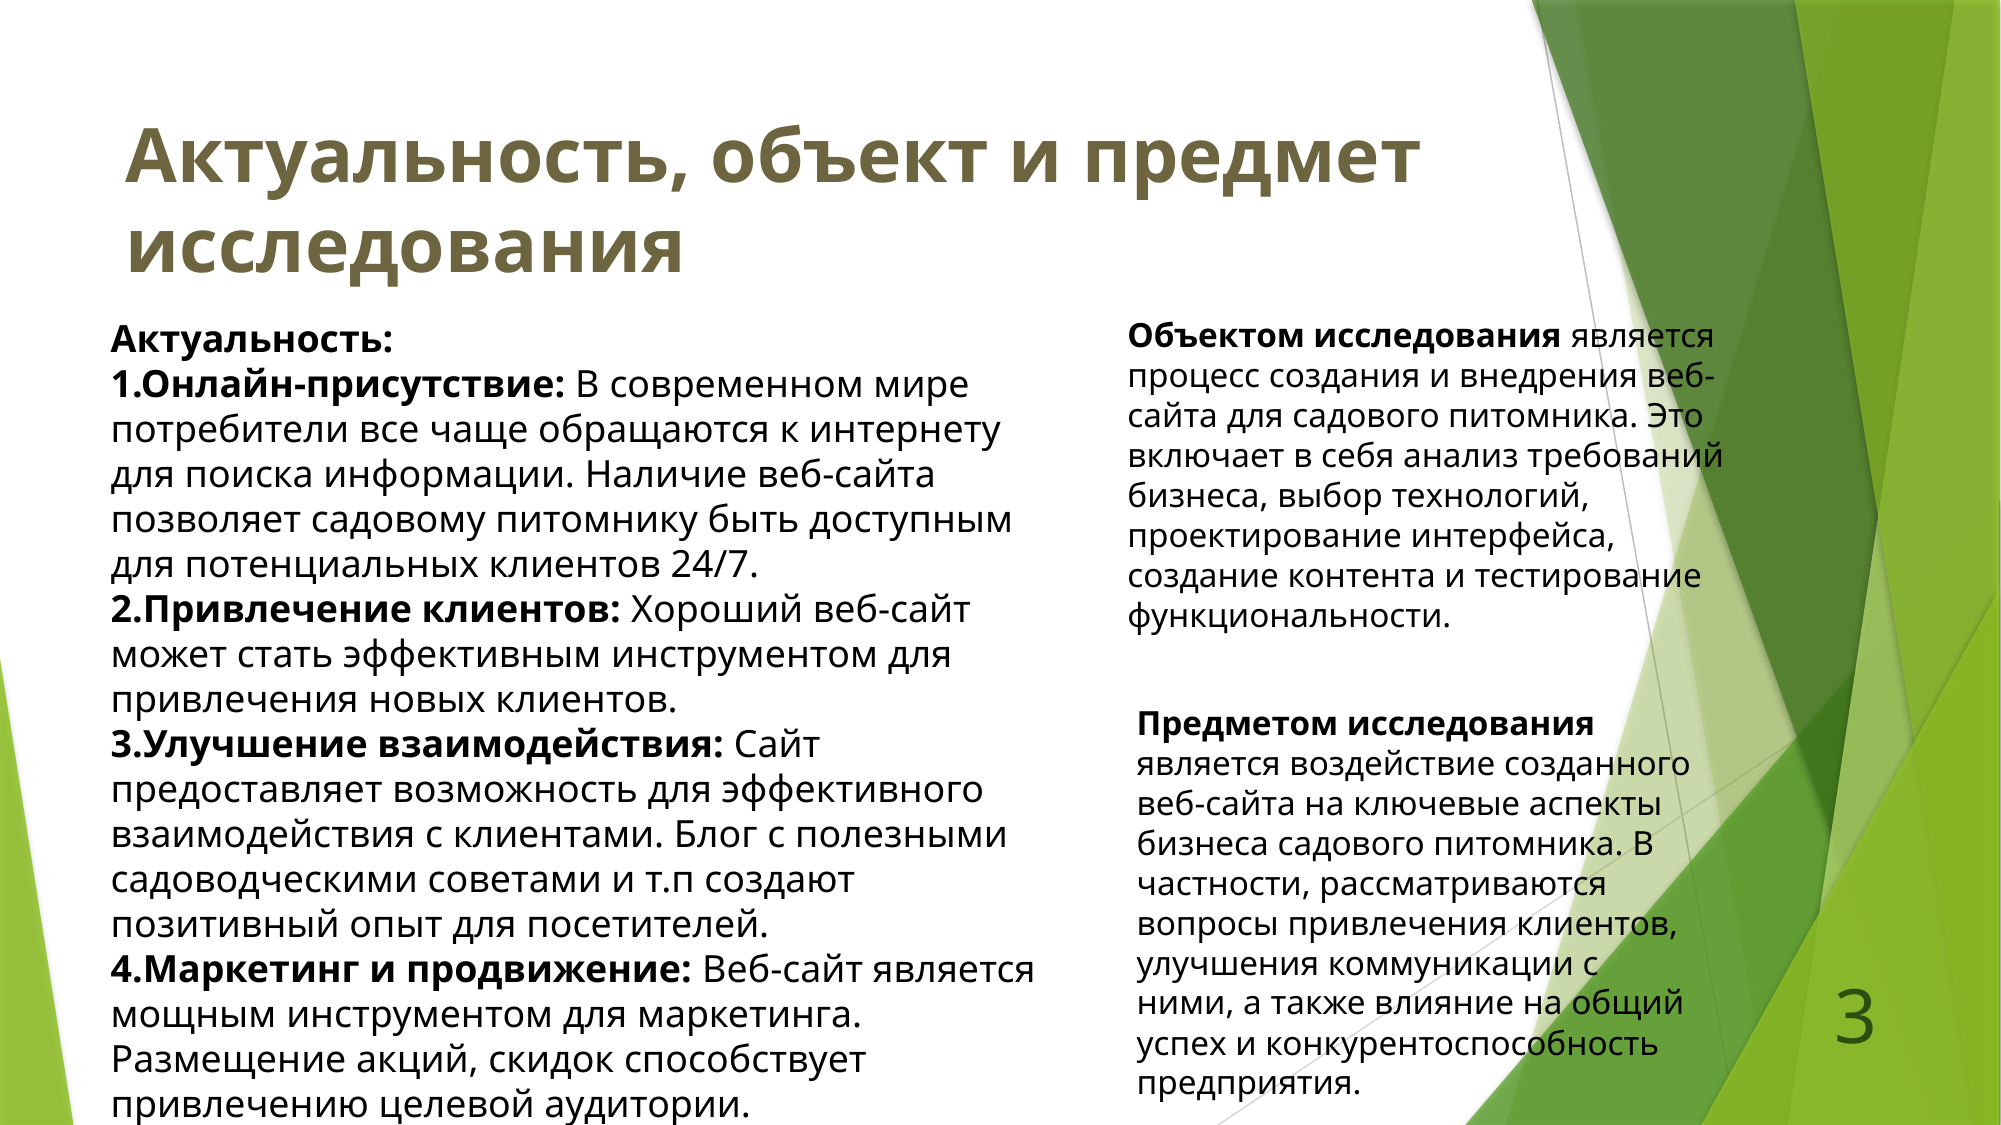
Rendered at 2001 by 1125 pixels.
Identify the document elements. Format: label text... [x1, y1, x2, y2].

text_box 3 [1780, 989, 1893, 1050]
text_box Актуальность: 1.Онлайн-присутствие: В современном мире потребители все чаще обращаются к интернету для поиска информации. Наличие веб-сайта позволяет садовому питомнику быть доступным для потенциальных клиентов 24/7. 2.Привлечение клиентов: Хороший веб-сайт может стать эффективным инструментом для привлечения новых клиентов. 3.Улучшение взаимодействия: Сайт предоставляет возможность для эффективного взаимодействия с клиентами. Блог с полезными садоводческими советами и т.п создают позитивный опыт для посетителей. 4.Маркетинг и продвижение: Веб-сайт является мощным инструментом для маркетинга. Размещение акций, скидок способствует привлечению целевой аудитории.с. [95, 307, 1056, 1125]
text_box Актуальность, объект и предмет исследования [111, 99, 1522, 230]
text_box Объектом исследования является процесс создания и внедрения веб-сайта для садового питомника. Это включает в себя анализ требований бизнеса, выбор технологий, проектирование интерфейса, создание контента и тестирование функциональности. [1112, 307, 1755, 642]
text_box Предметом исследования является воздействие созданного веб-сайта на ключевые аспекты бизнеса садового питомника. В частности, рассматриваются вопросы привлечения клиентов, улучшения коммуникации с ними, а также влияние на общий успех и конкурентоспособность предприятия. [1121, 694, 1714, 1109]
